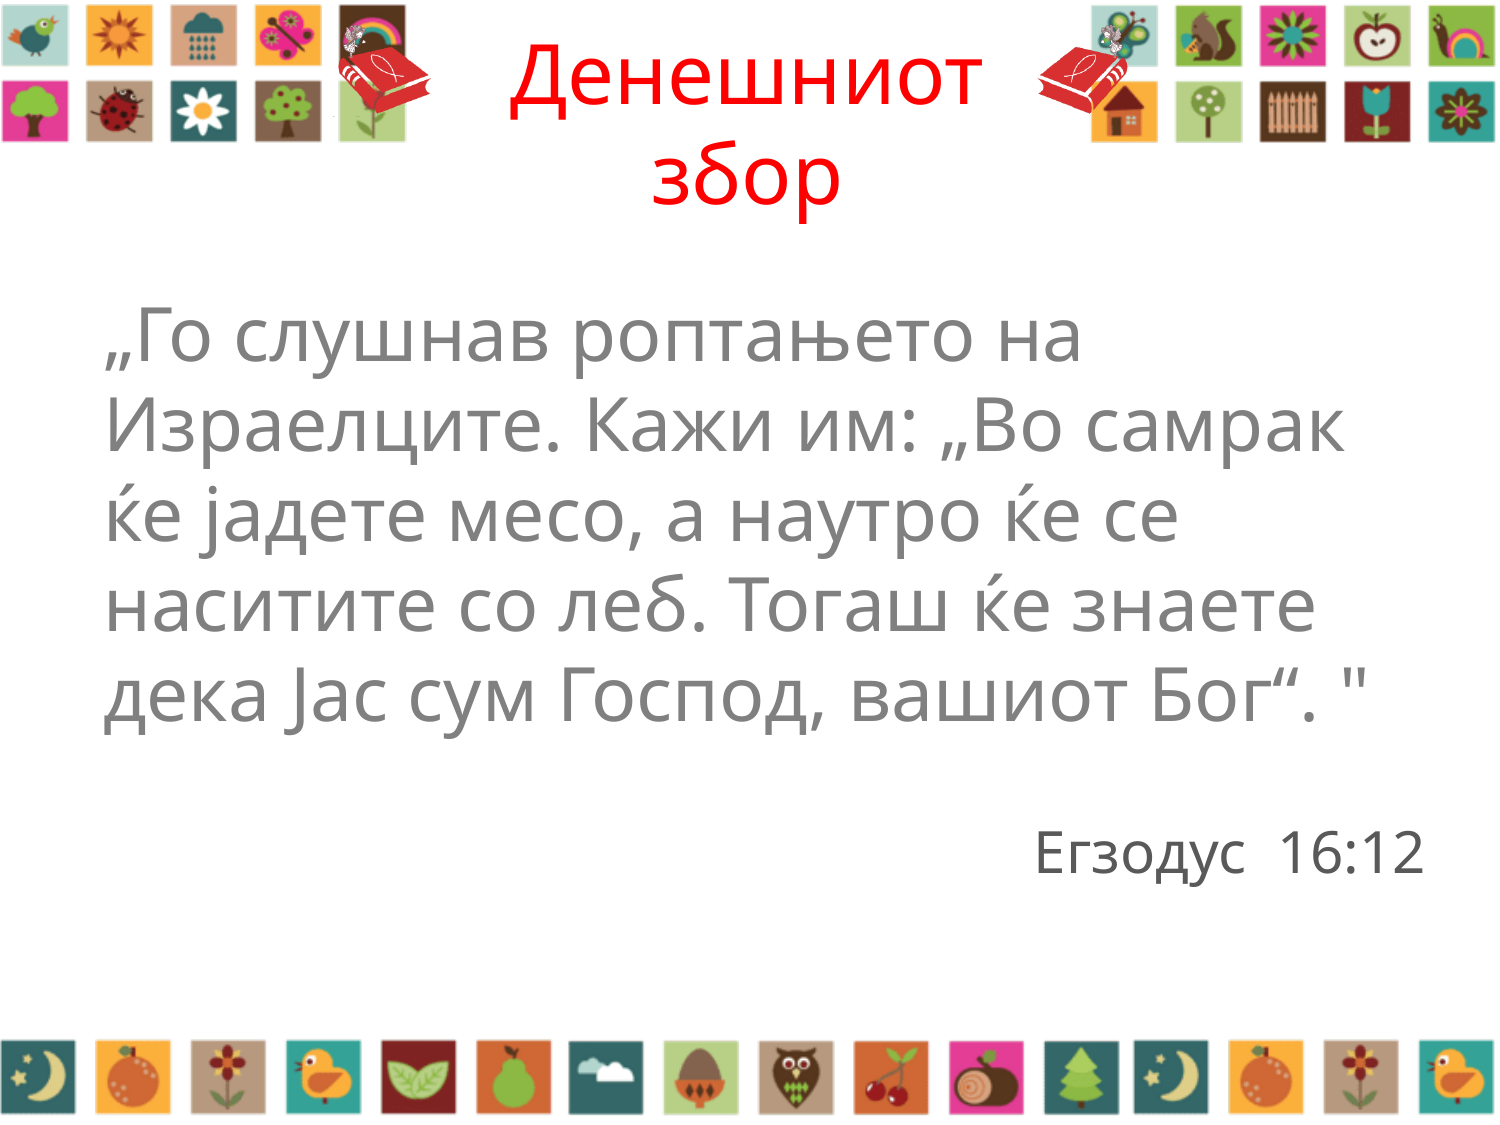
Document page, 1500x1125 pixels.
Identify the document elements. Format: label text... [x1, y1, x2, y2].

text_box Денешниот збор [414, 13, 1080, 229]
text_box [0, 1028, 1500, 1118]
picture [1005, 3, 1500, 150]
text_box Егзодус 16:12 [808, 807, 1441, 893]
text_box „Го слушнав роптањето на Израелците. Кажи им: „Во самрак ќе јадете месо, а наутро ќе се наситите со леб. Тогаш ќе знаете дека Јас сум Господ, вашиот Бог“. " [88, 278, 1436, 744]
picture [0, 3, 463, 150]
